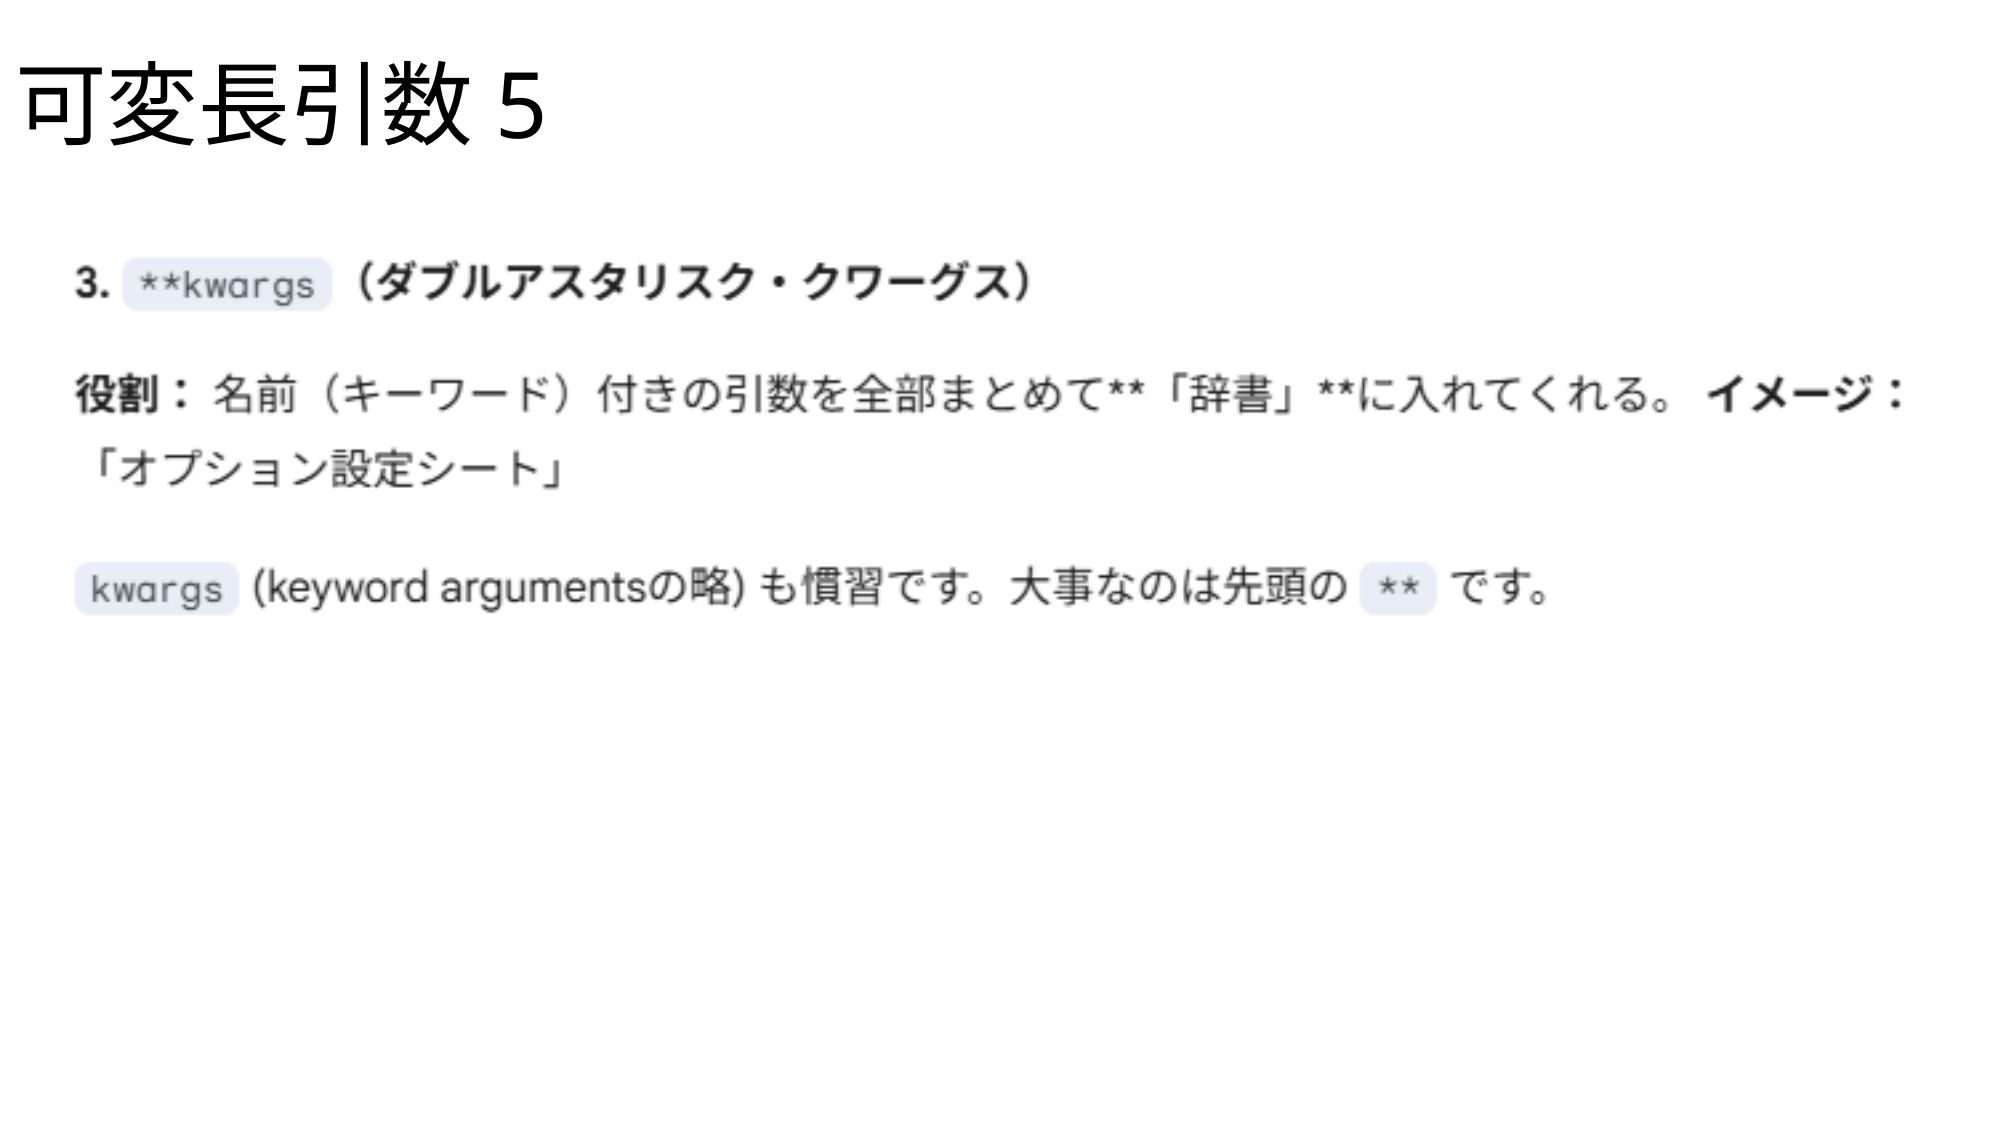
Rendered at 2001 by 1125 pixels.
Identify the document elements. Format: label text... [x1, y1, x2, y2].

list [53, 245, 1944, 640]
title 可変長引数5 [0, 0, 1725, 218]
